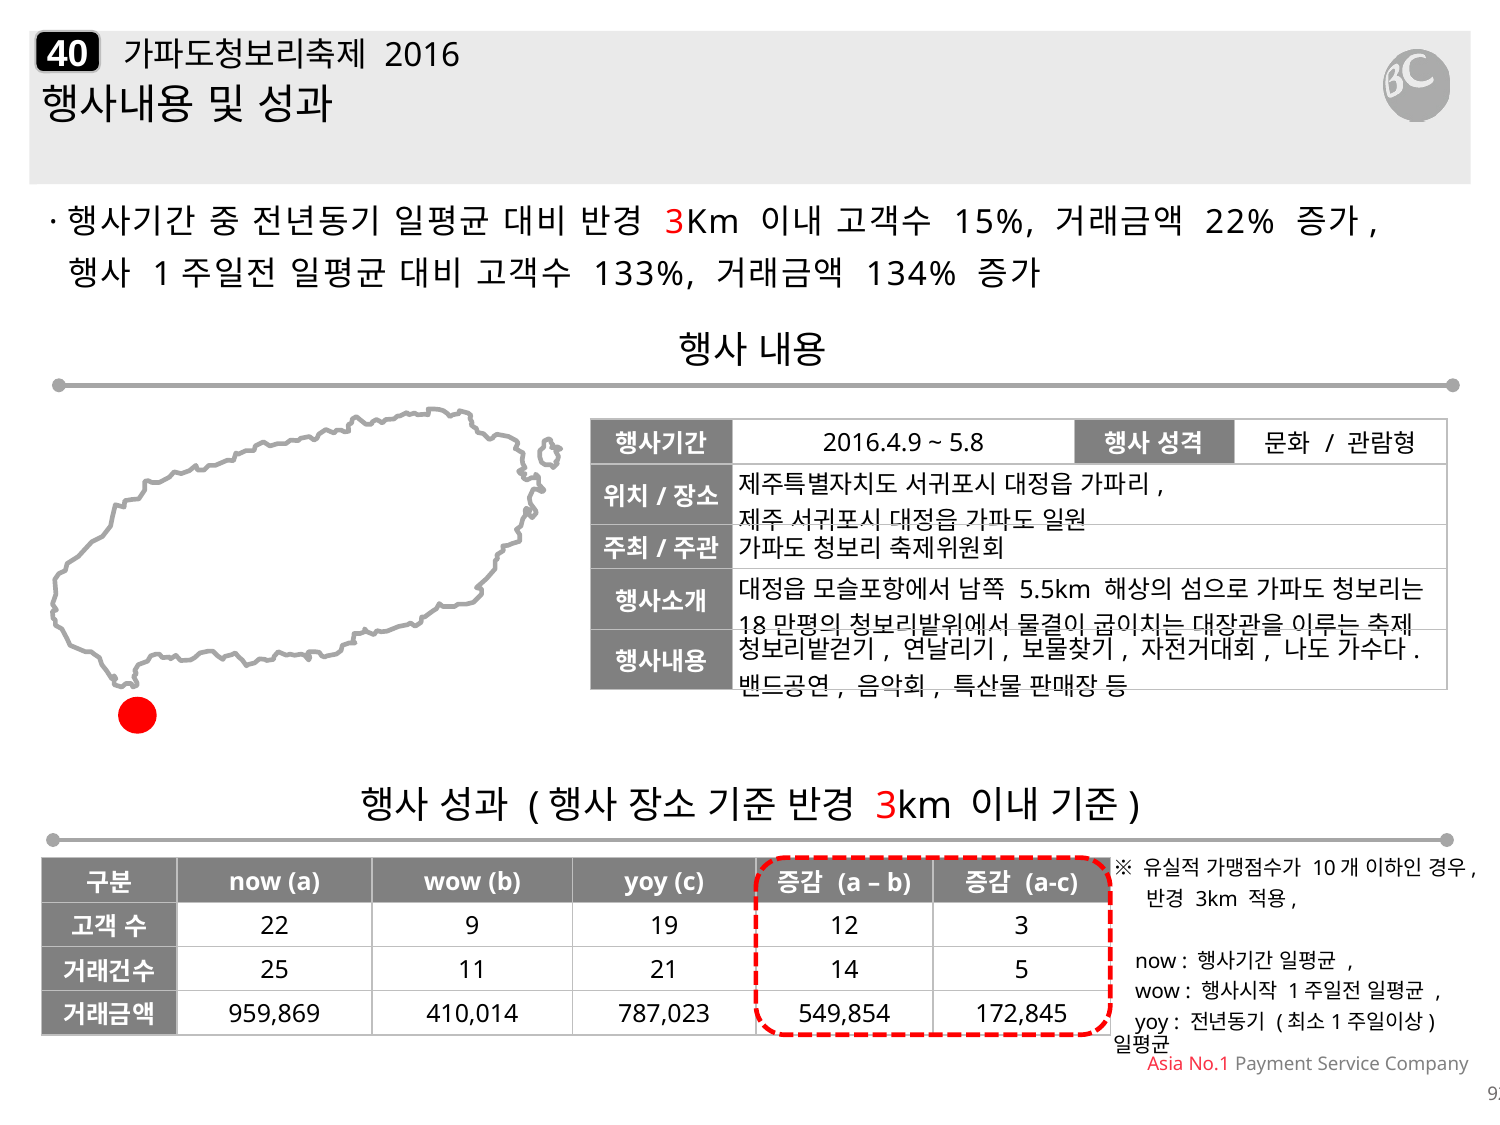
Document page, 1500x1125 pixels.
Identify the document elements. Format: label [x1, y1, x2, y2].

text_box [53, 331, 1453, 372]
table_cell [178, 947, 371, 990]
text_box [33, 28, 103, 75]
table_cell [733, 569, 1446, 629]
table_cell [1093, 1017, 1110, 1034]
table_header [178, 858, 371, 902]
table_cell [42, 991, 176, 1034]
table_cell [573, 947, 755, 990]
text_box [117, 695, 158, 735]
list [41, 83, 1376, 131]
table_cell [733, 525, 1446, 568]
table_cell [591, 525, 732, 568]
table_cell [373, 991, 572, 1034]
title [41, 33, 1376, 79]
table_header [1235, 420, 1446, 463]
table_cell [178, 903, 371, 946]
table_header [42, 858, 176, 902]
text_box [47, 786, 1453, 827]
text_box [1113, 857, 1500, 1057]
table_cell [733, 465, 1446, 524]
table_cell [573, 903, 755, 946]
text_box [36, 184, 1471, 303]
table_cell [373, 903, 572, 946]
table_cell [42, 903, 176, 946]
table_header [733, 420, 1074, 463]
table_cell [757, 1019, 773, 1034]
table_header [757, 858, 774, 874]
picture [1383, 49, 1450, 122]
table_cell [373, 947, 572, 990]
table_cell [573, 991, 755, 1034]
table_cell [42, 947, 176, 990]
text_box [52, 408, 562, 688]
table_header [591, 420, 732, 463]
table_cell [178, 991, 371, 1034]
table_header [373, 858, 572, 902]
table_header [1092, 858, 1110, 876]
text_box [755, 856, 1112, 1036]
table_cell [733, 630, 1446, 689]
table_header [573, 858, 755, 902]
table_cell [591, 569, 732, 629]
table_cell [591, 465, 732, 524]
table_header [1075, 420, 1234, 463]
table_cell [591, 630, 732, 689]
